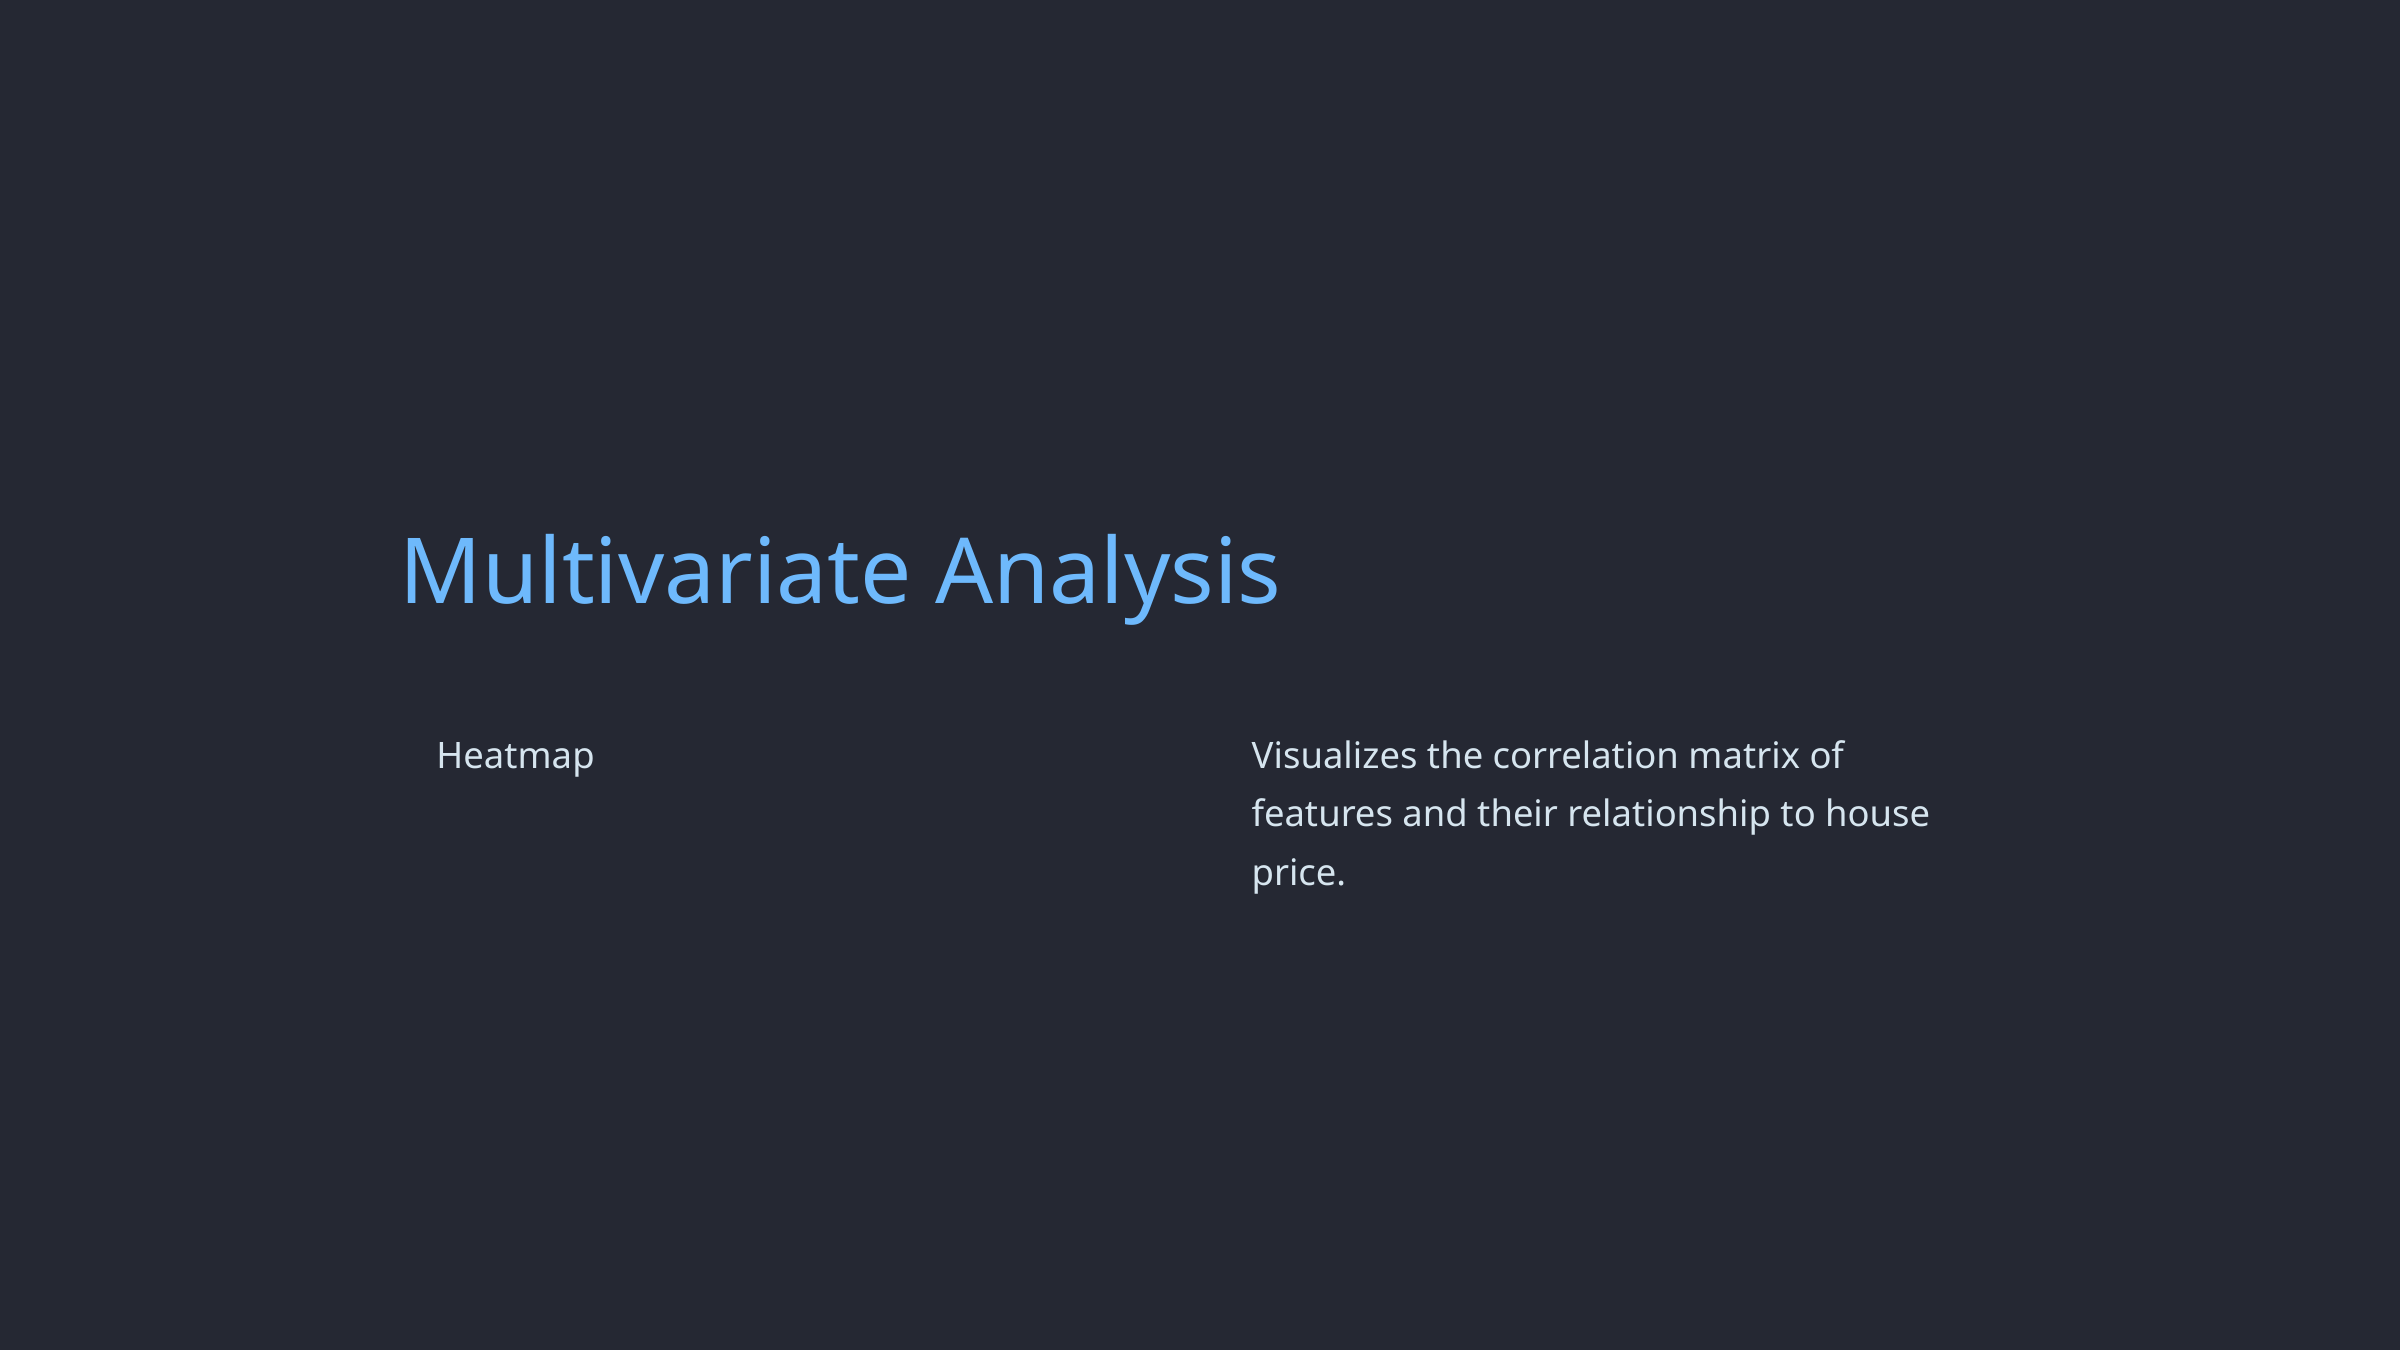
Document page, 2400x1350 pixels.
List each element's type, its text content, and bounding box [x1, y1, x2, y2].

text_box Multivariate Analysis [385, 500, 1264, 615]
text_box [0, 0, 2400, 1350]
text_box Heatmap [421, 710, 1163, 769]
text_box Visualizes the correlation matrix of features and their relationship to house price. [1236, 710, 1979, 827]
